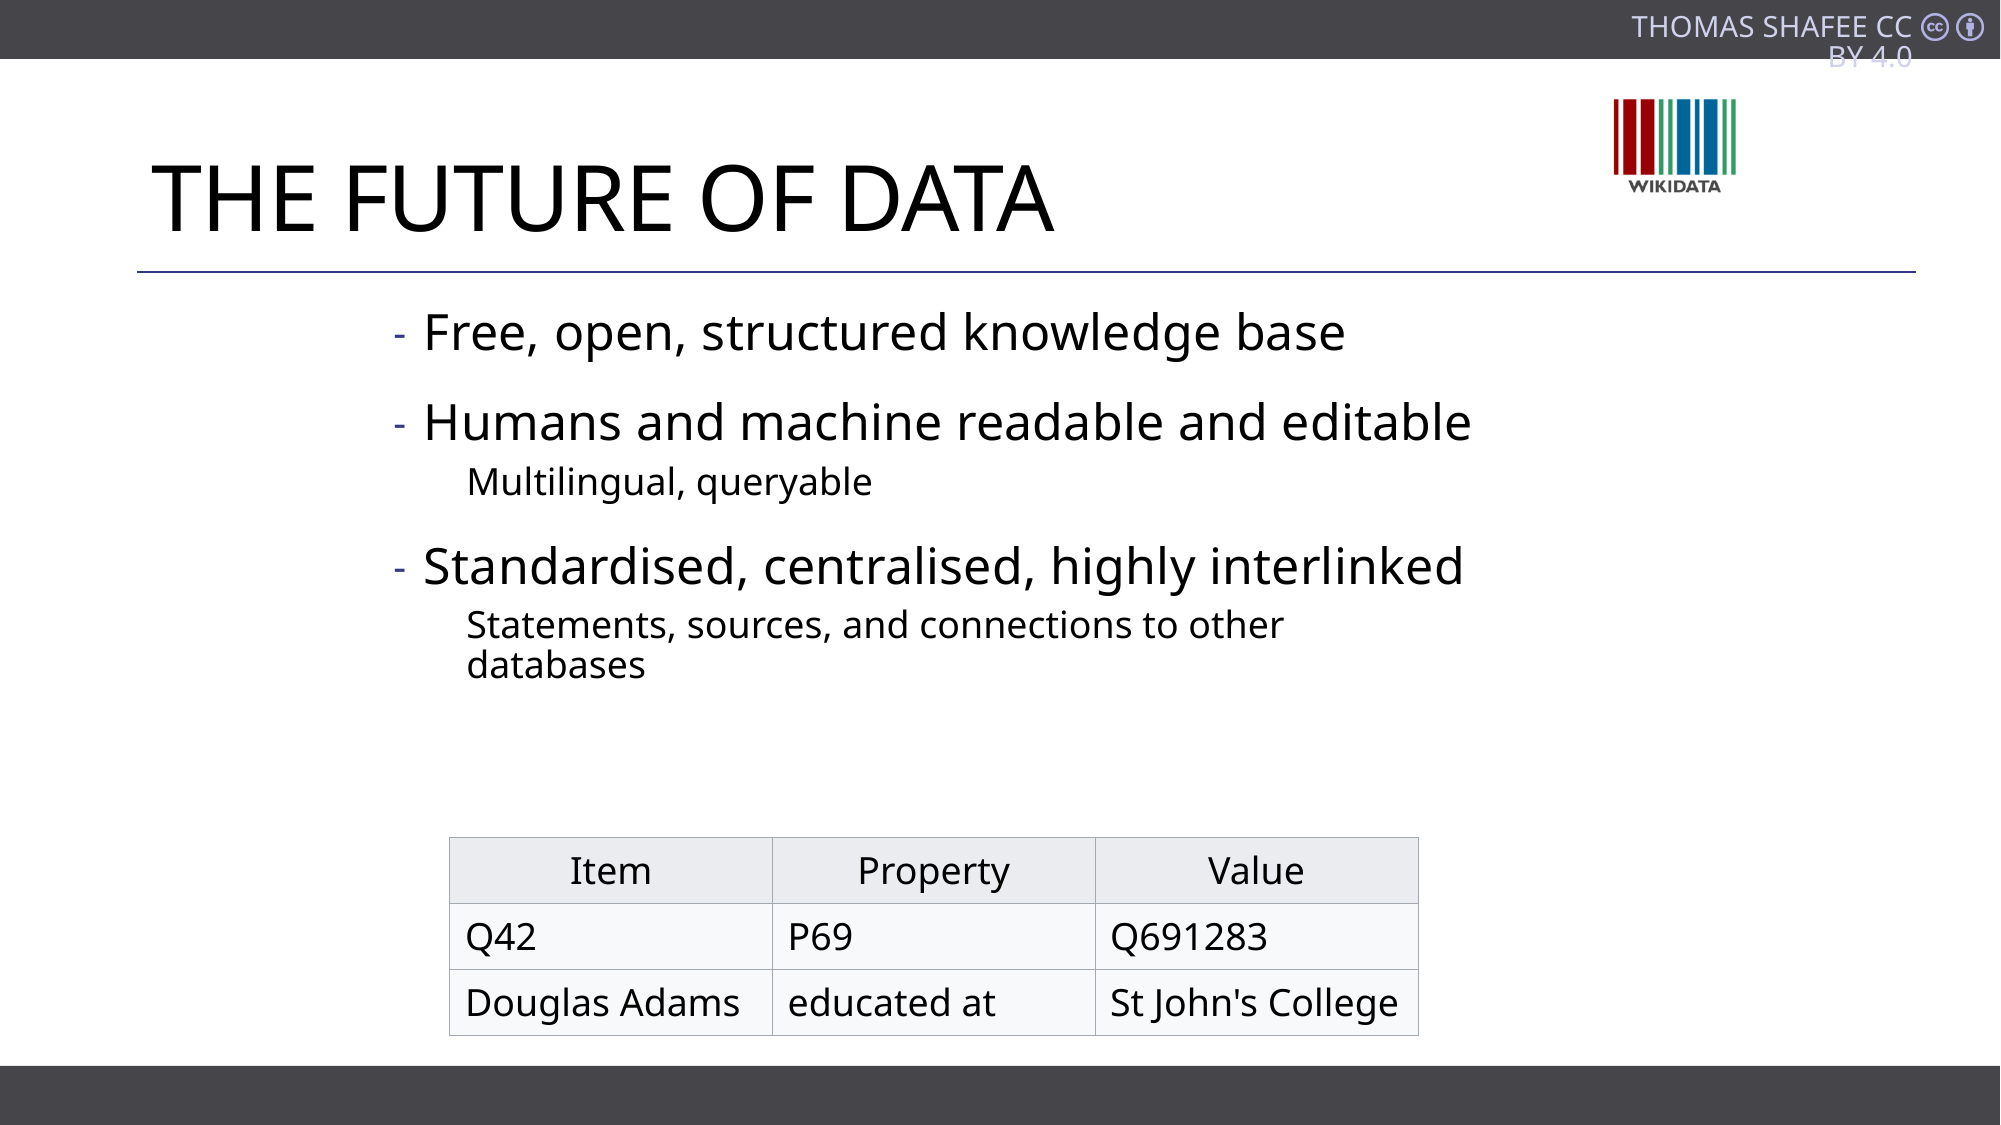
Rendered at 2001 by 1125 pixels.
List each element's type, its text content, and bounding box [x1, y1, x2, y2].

table_header Value [1096, 838, 1418, 903]
table_header Property [773, 838, 1095, 903]
table_cell P69 [773, 904, 1095, 969]
table_cell St John's College [1096, 970, 1418, 1035]
table_header Item [450, 838, 772, 903]
table_cell Q691283 [1096, 904, 1418, 969]
list Free, open, structured knowledge base Humans and machine readable and editable Multilingual, queryable Standardised, centralised, highly interlinked Statements, sources, and connections to other databases [378, 286, 1490, 695]
table_cell educated at [773, 970, 1095, 1035]
picture [1596, 69, 1753, 196]
table_cell Douglas Adams [450, 970, 772, 1035]
title The future of data [136, 132, 1838, 259]
table_cell Q42 [450, 904, 772, 969]
